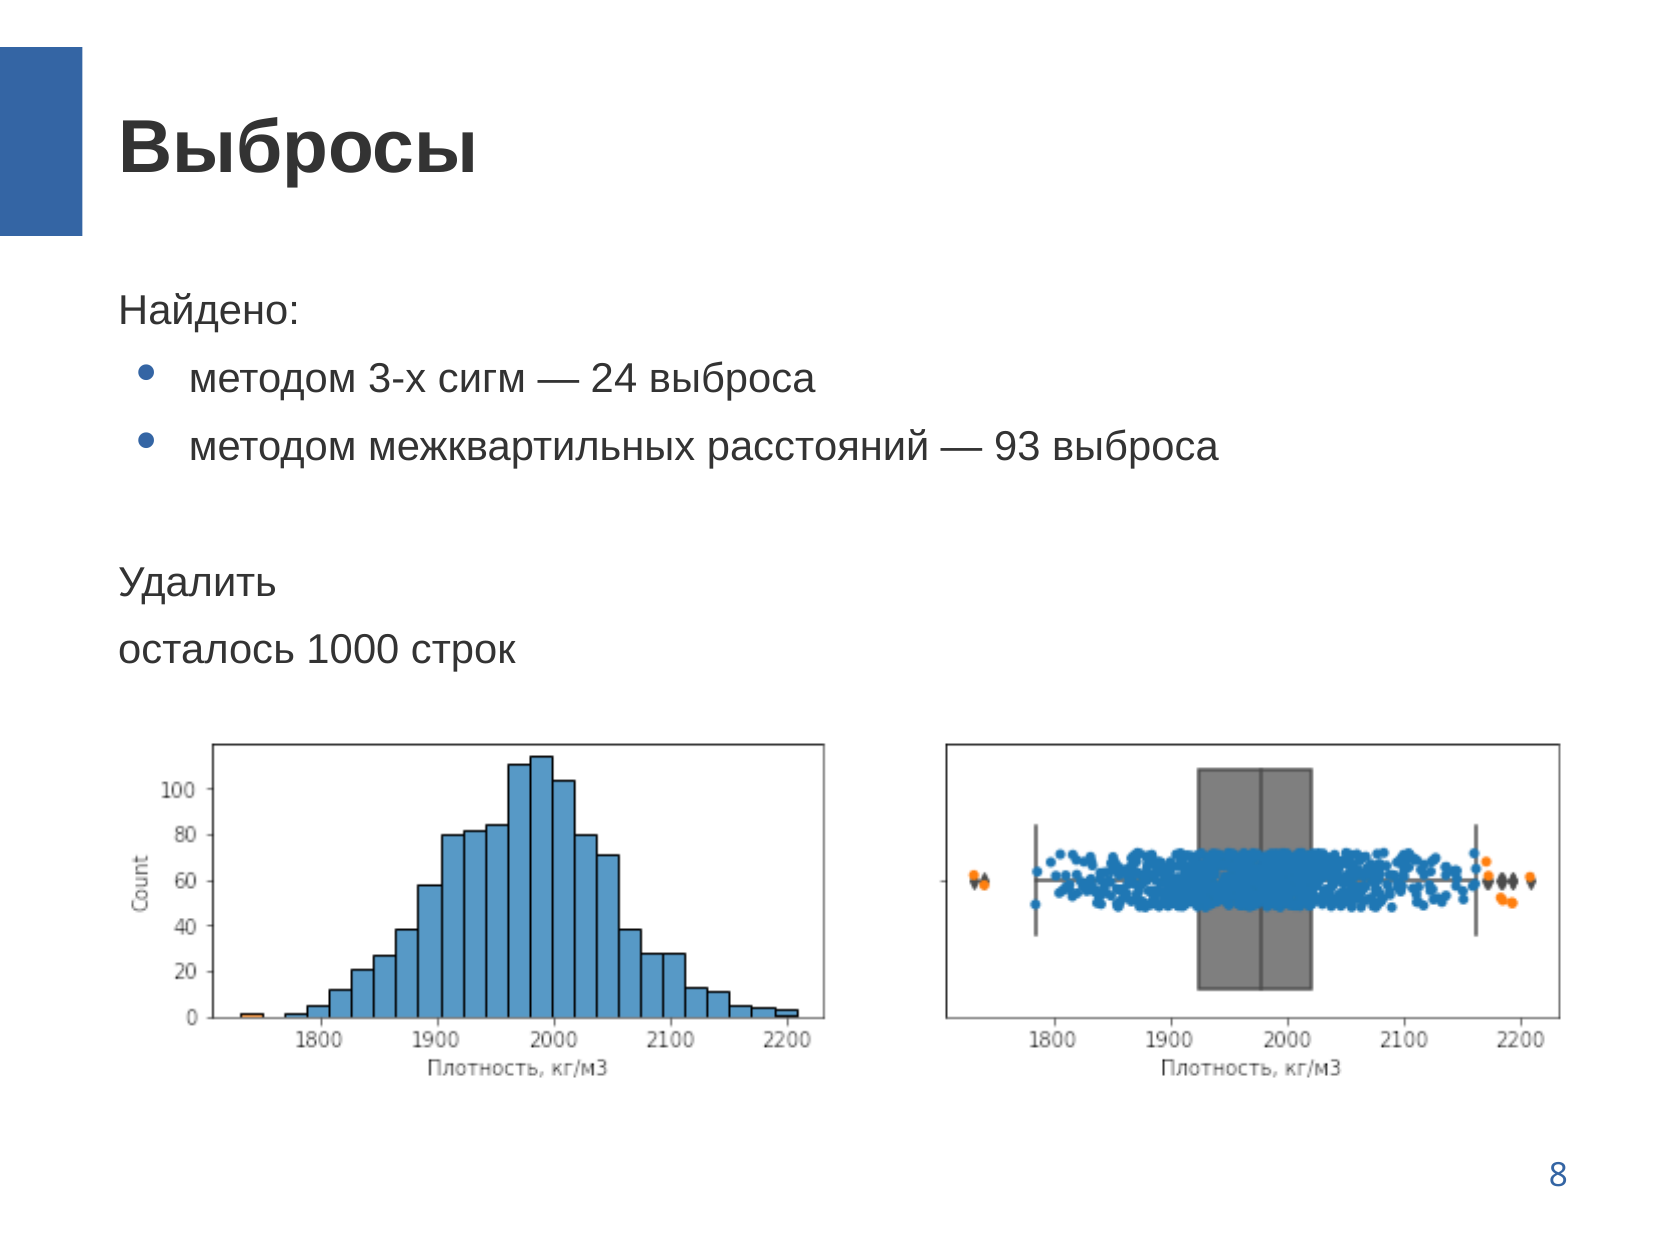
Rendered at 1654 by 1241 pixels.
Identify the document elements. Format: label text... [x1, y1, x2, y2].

text_box Найдено: методом 3-х сигм — 24 выброса методом межквартильных расстояний — 93 выброса Удалить осталось 1000 строк [118, 283, 1571, 678]
picture [117, 730, 1571, 1095]
text_box Выбросы [118, 49, 1571, 236]
